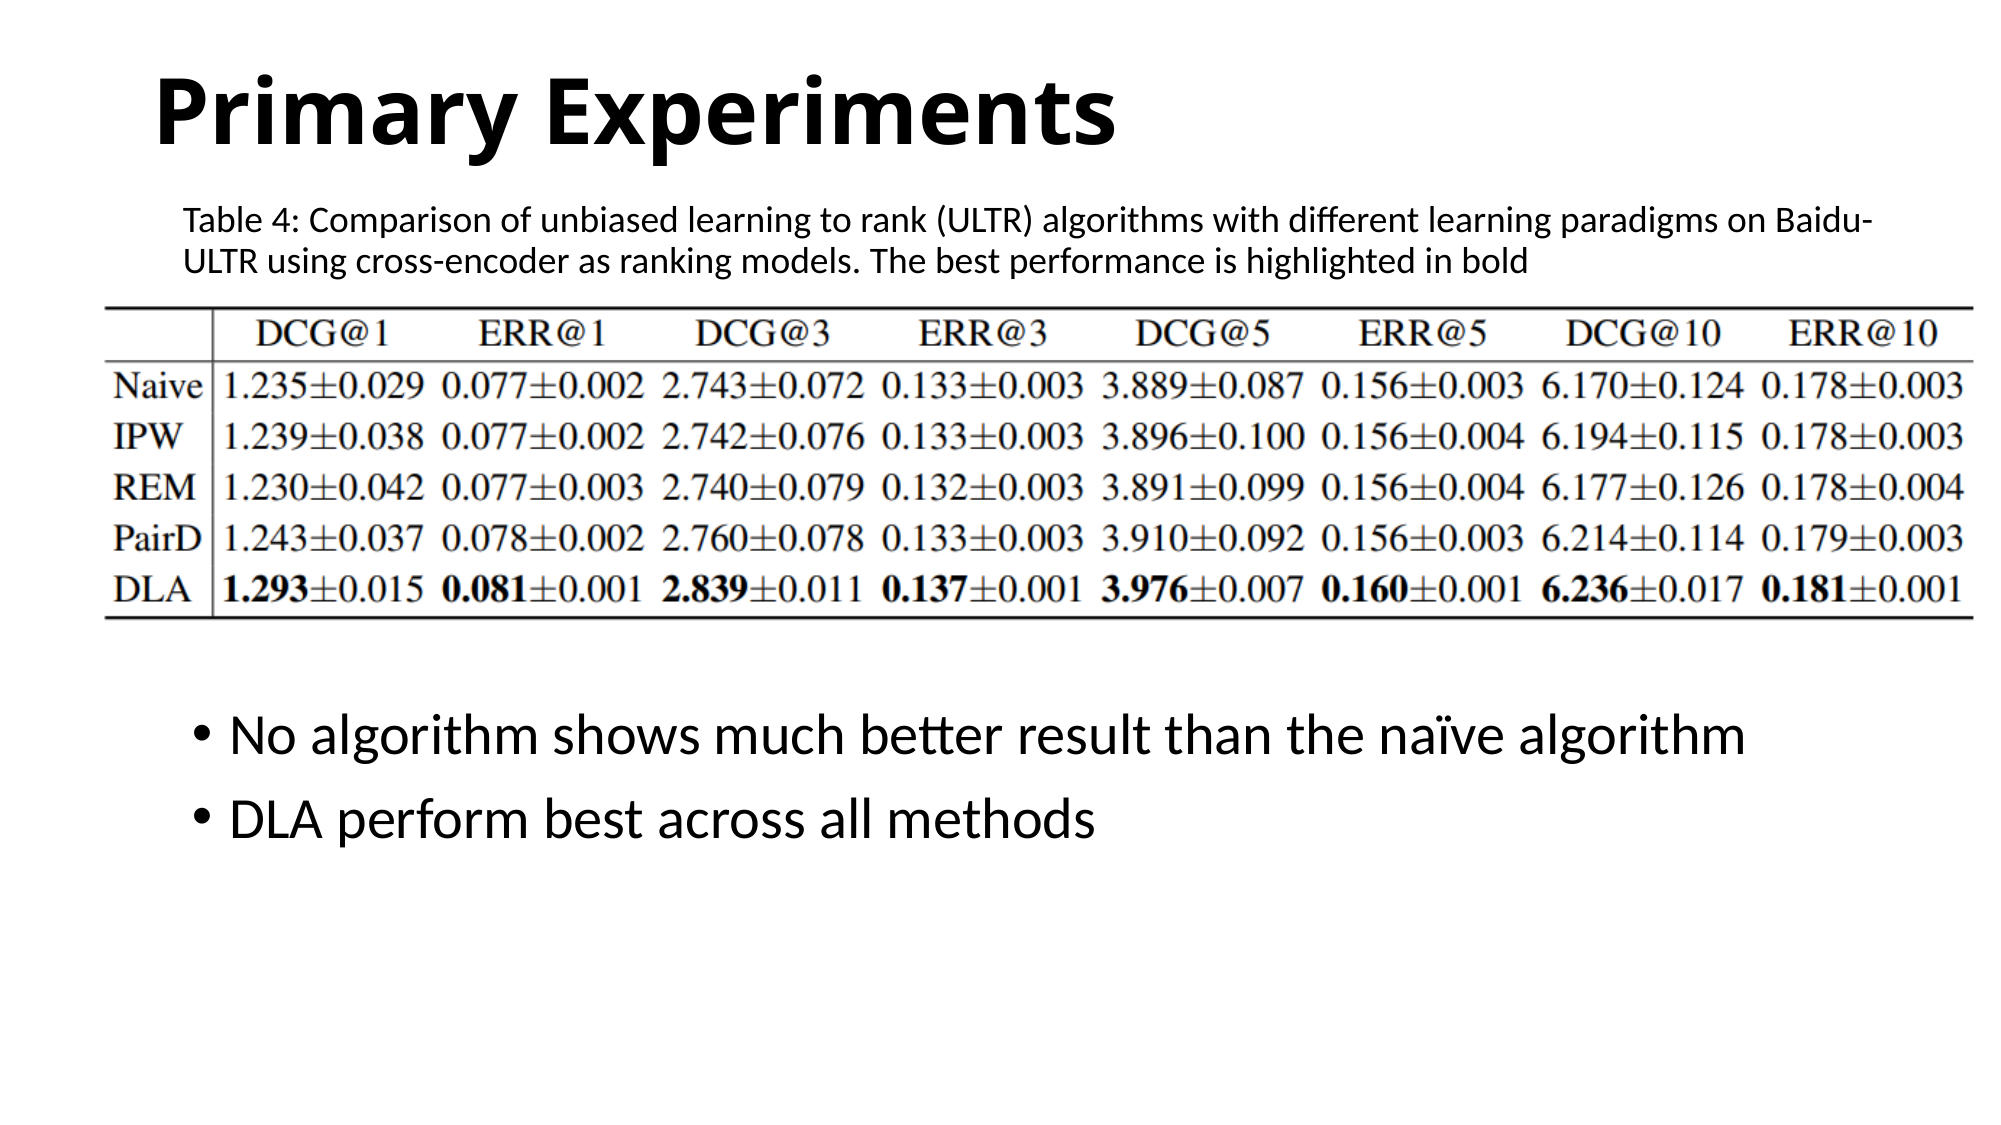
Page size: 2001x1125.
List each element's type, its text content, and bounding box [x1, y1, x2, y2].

picture [96, 279, 1991, 641]
title Primary Experiments [137, 6, 1863, 224]
text_box Table 4: Comparison of unbiased learning to rank (ULTR) algorithms with different learning paradigms on Baidu-ULTR using cross-encoder as ranking models. The best performance is highlighted in bold [167, 192, 1893, 270]
list No algorithm shows much better result than the naïve algorithm DLA perform best across all methods [176, 696, 1920, 957]
